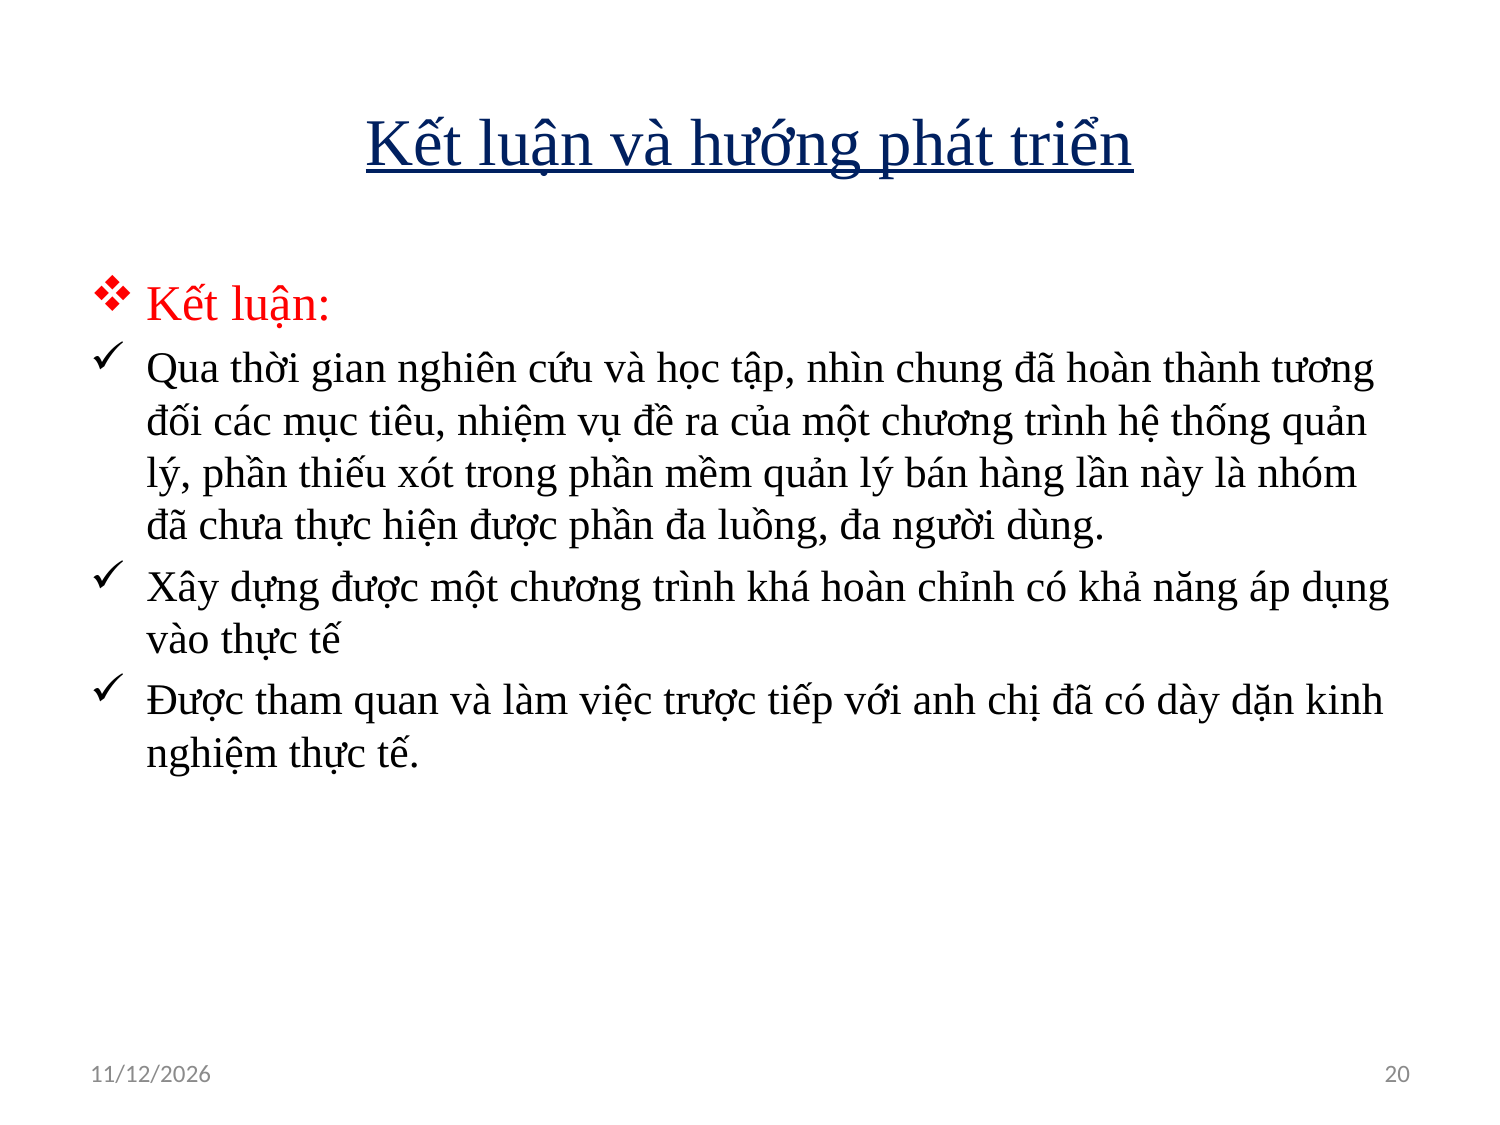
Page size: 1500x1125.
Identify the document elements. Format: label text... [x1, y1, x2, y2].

list Kết luận: Qua thời gian nghiên cứu và học tập, nhìn chung đã hoàn thành tương đối các mục tiêu, nhiệm vụ đề ra của một chương trình hệ thống quản lý, phần thiếu xót trong phần mềm quản lý bán hàng lần này là nhóm đã chưa thực hiện được phần đa luồng, đa người dùng. Xây dựng được một chương trình khá hoàn chỉnh có khả năng áp dụng vào thực tế Được tham quan và làm việc trược tiếp với anh chị đã có dày dặn kinh nghiệm thực tế. [75, 262, 1425, 1005]
title Kết luận và hướng phát triển [75, 45, 1425, 233]
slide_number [75, 1042, 425, 1103]
slide_number 20 [1074, 1042, 1425, 1103]
